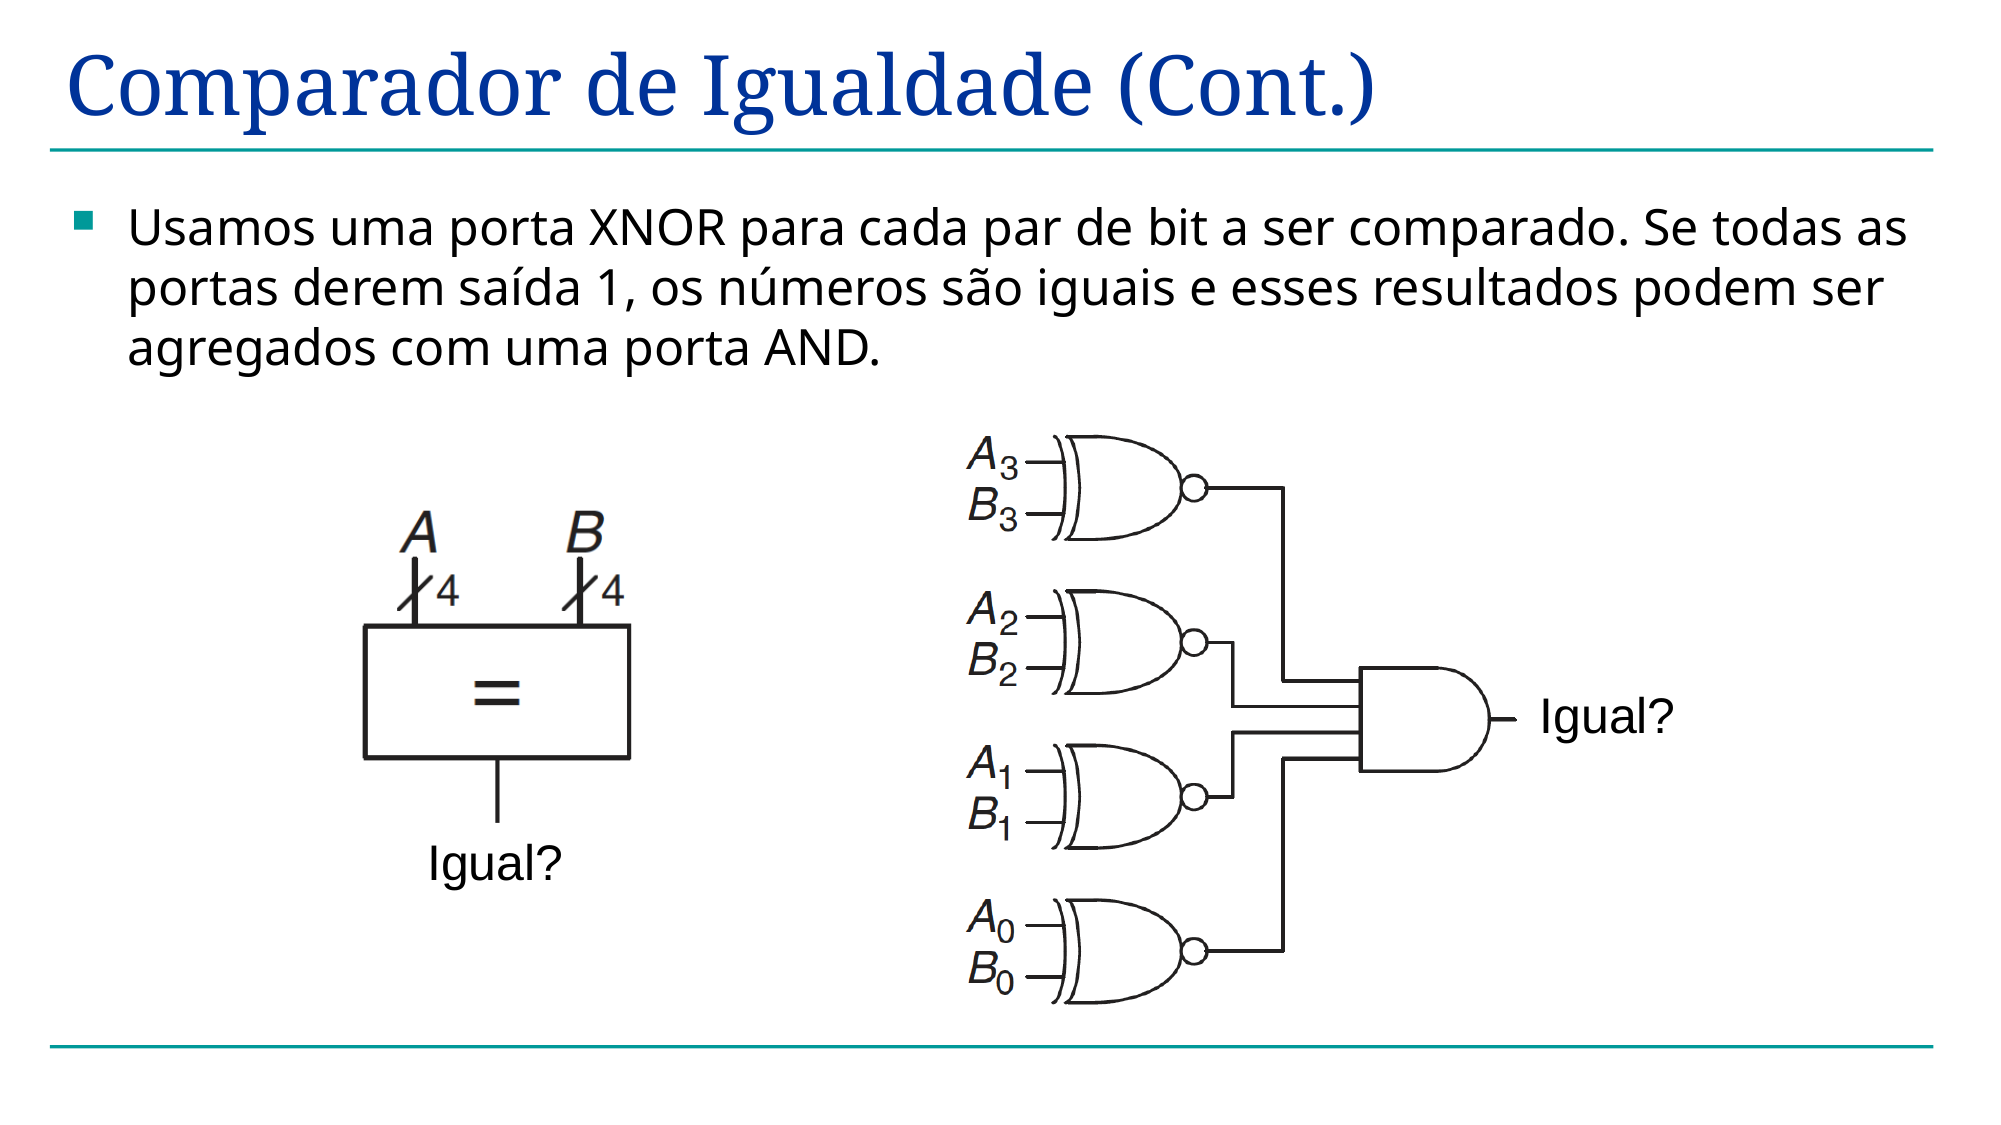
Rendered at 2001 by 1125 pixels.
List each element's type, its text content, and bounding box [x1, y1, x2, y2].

list Usamos uma porta XNOR para cada par de bit a ser comparado. Se todas as portas derem saída 1, os números são iguais e esses resultados podem ser agregados com uma porta AND. [55, 187, 1940, 988]
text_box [324, 447, 696, 938]
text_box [929, 403, 1726, 1013]
title Comparador de Igualdade (Cont.) [49, 24, 1934, 201]
